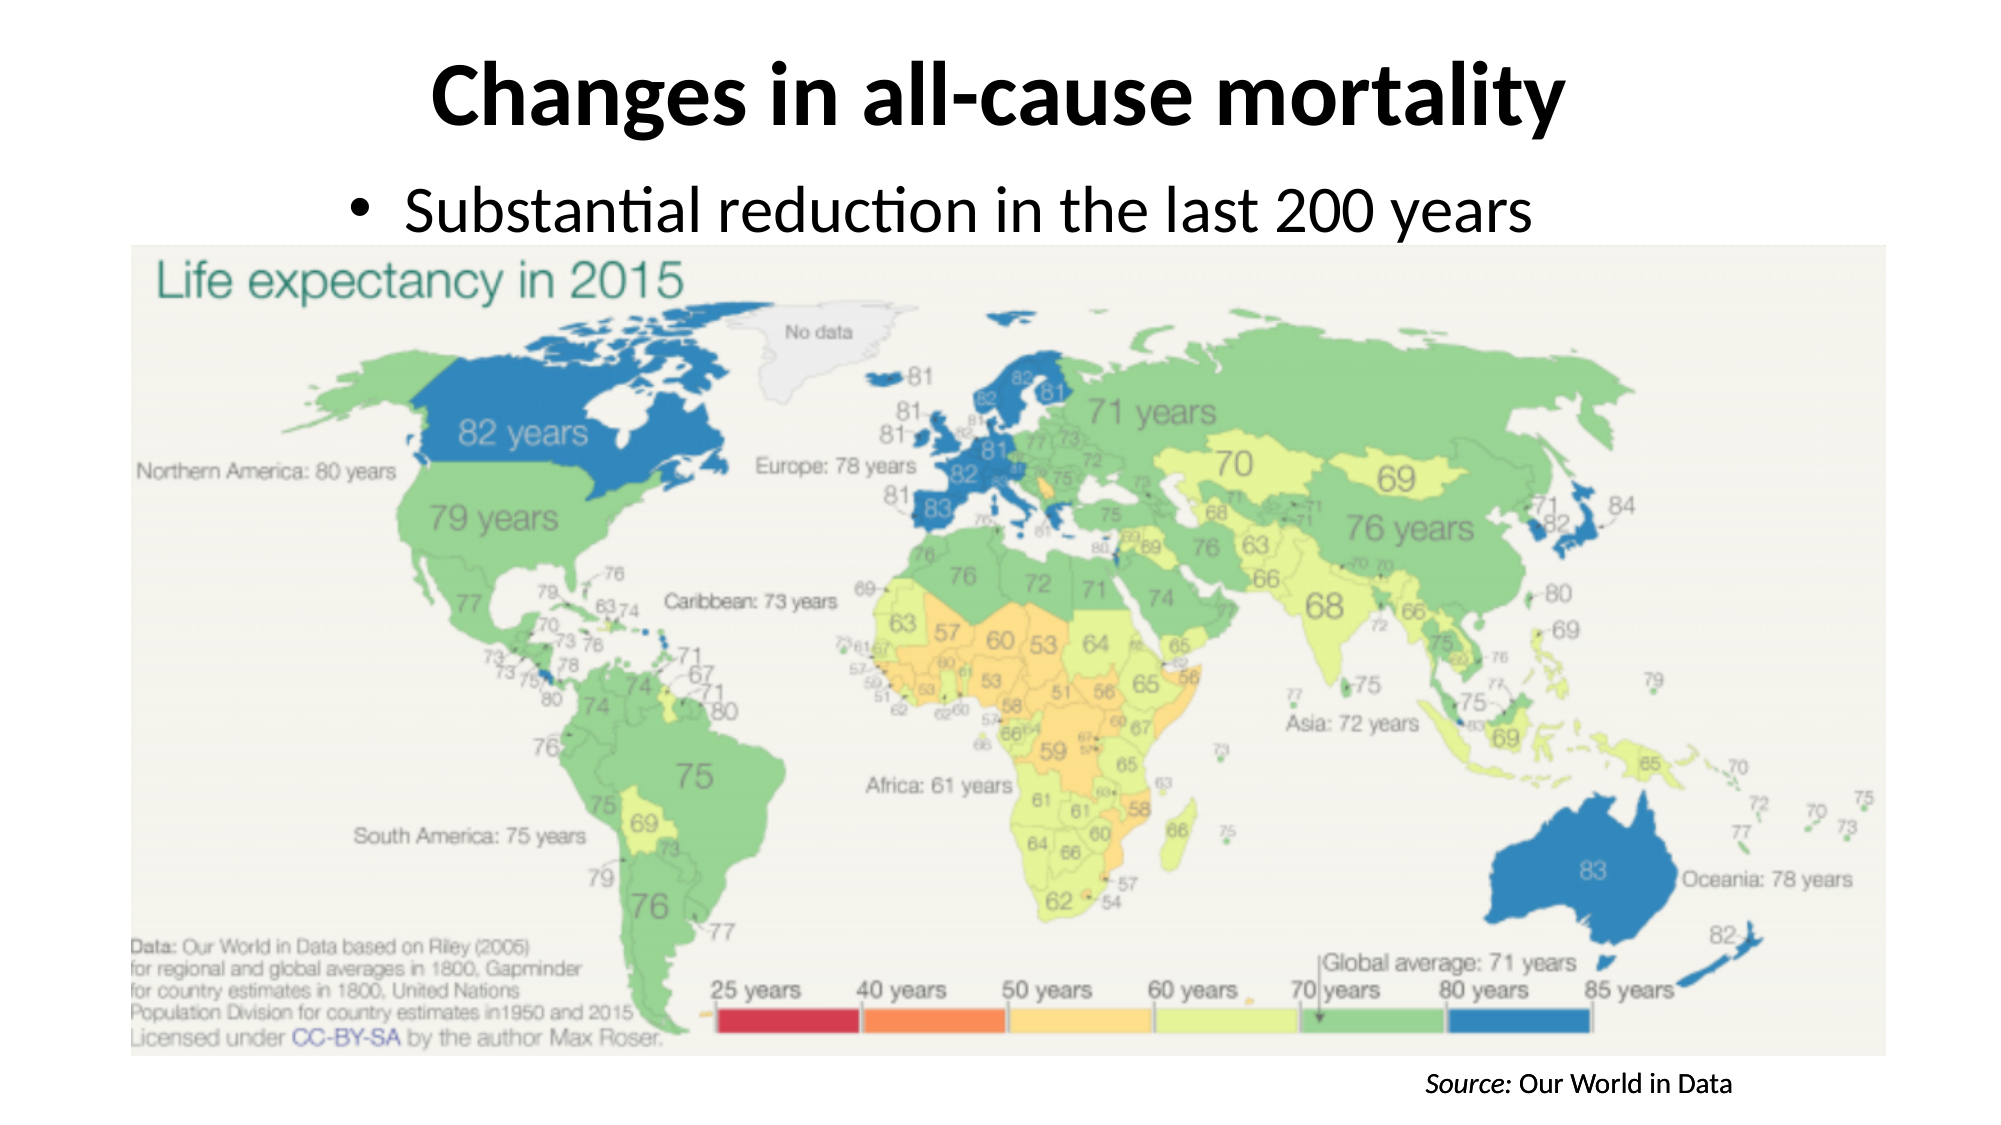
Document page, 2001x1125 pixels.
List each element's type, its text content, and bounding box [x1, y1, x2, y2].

title Changes in all-cause mortality [324, 0, 1675, 183]
picture [131, 245, 1886, 1057]
text_box Source: Our World in Data [1410, 1068, 1749, 1107]
list Substantial reduction in the last 200 years [333, 158, 1684, 241]
